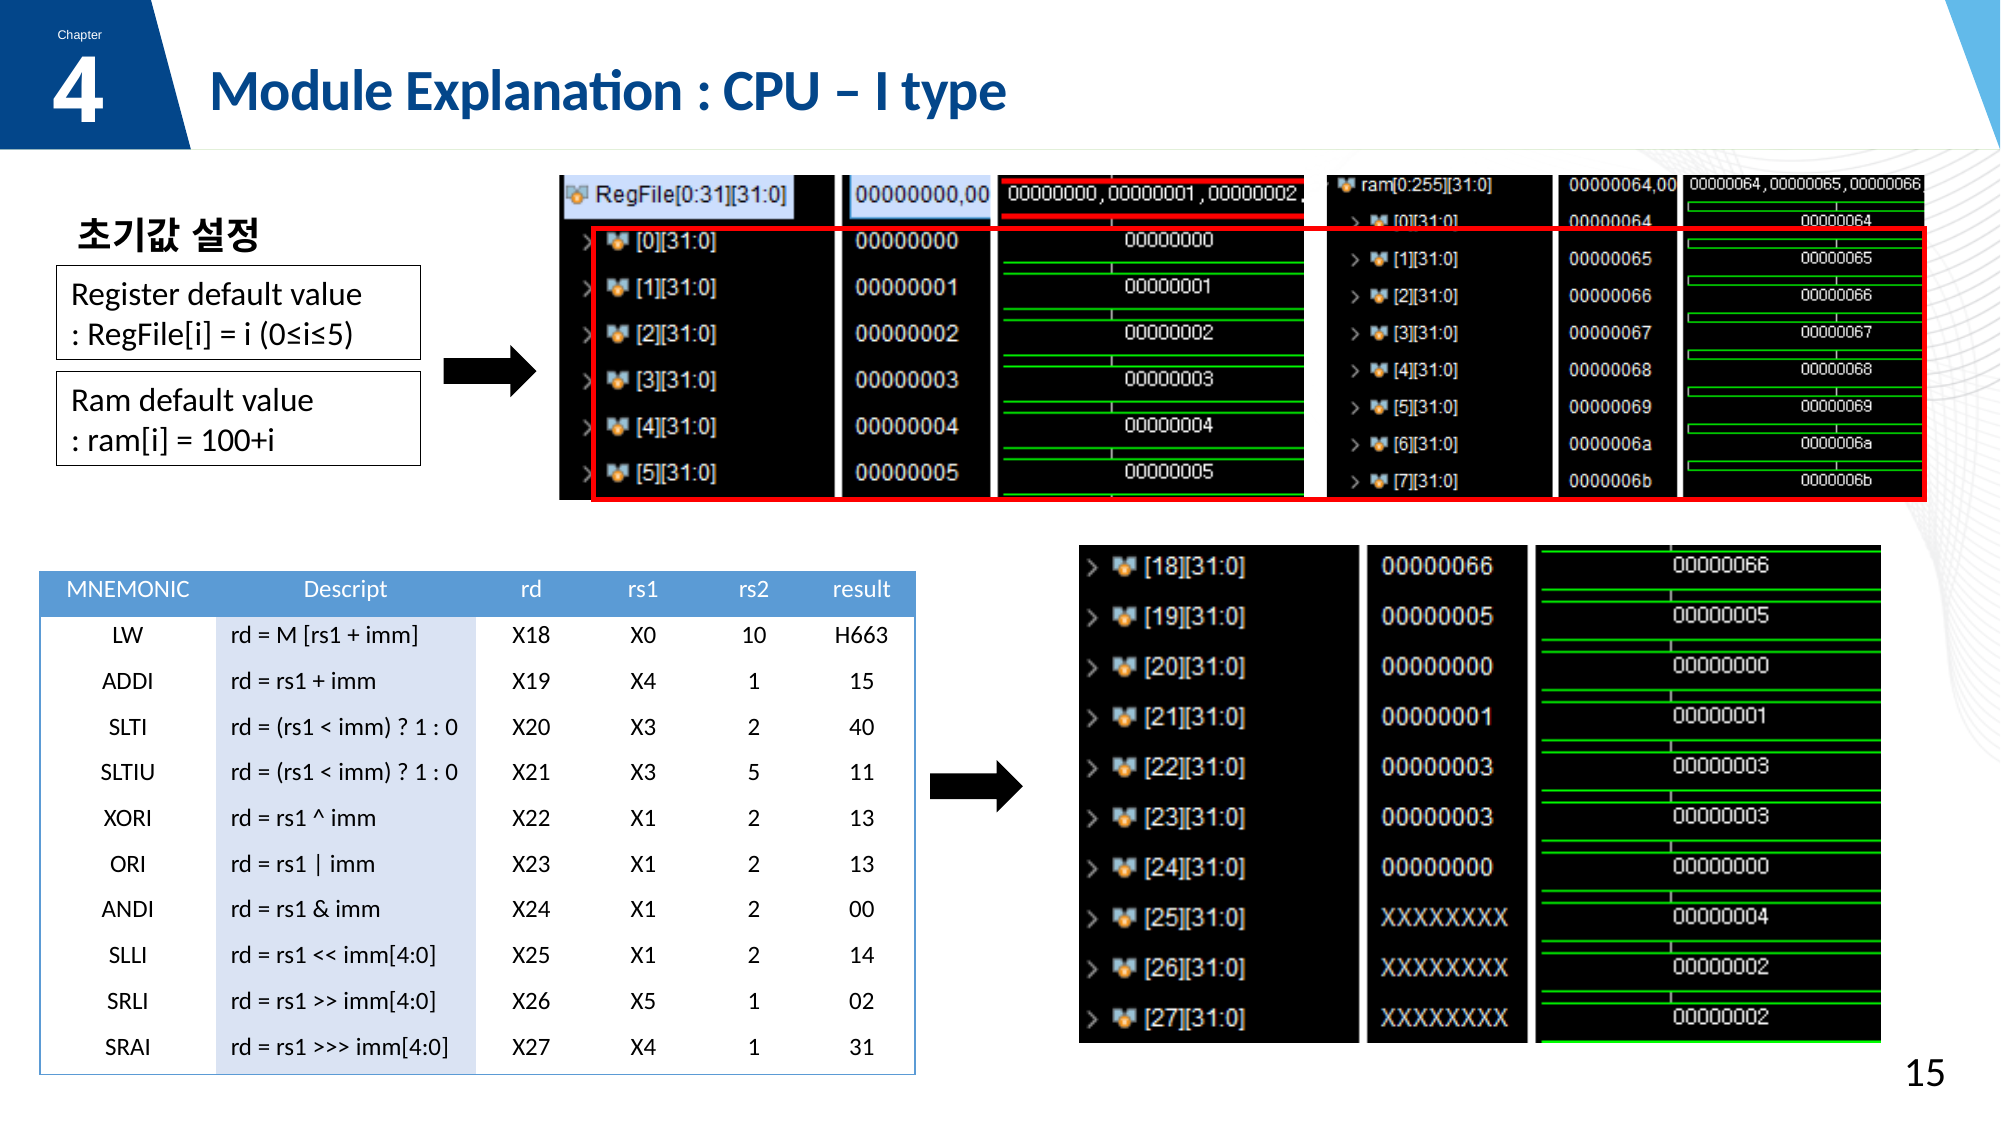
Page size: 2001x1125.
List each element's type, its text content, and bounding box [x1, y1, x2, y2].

table_cell X18 [476, 617, 588, 663]
text_box [1304, 227, 1326, 500]
text_box [443, 344, 537, 398]
table_cell SRAI [41, 1029, 216, 1074]
table_cell rd = (rs1 < imm) ? 1 : 0 [216, 709, 476, 754]
table_cell rd = (rs1 < imm) ? 1 : 0 [216, 754, 476, 800]
table_cell rd = rs1 >> imm[4:0] [216, 983, 476, 1029]
table_cell X19 [476, 663, 588, 709]
table_cell SLLI [41, 937, 216, 983]
table_cell SLTI [41, 709, 216, 754]
table_cell 02 [809, 983, 914, 1029]
table_cell rd = M [rs1 + imm] [216, 617, 476, 663]
table_cell H663 [809, 617, 914, 663]
table_cell LW [41, 617, 216, 663]
table_cell 13 [809, 846, 914, 892]
table_cell X4 [588, 1029, 699, 1074]
table_cell XORI [41, 800, 216, 846]
table_cell X1 [588, 937, 699, 983]
table_header result [809, 573, 914, 617]
table_cell SRLI [41, 983, 216, 1029]
table_cell SLTIU [41, 754, 216, 800]
picture [1326, 175, 1925, 500]
table_cell ORI [41, 846, 216, 892]
table_cell X1 [588, 892, 699, 937]
table_cell 2 [699, 800, 809, 846]
table_cell 13 [809, 800, 914, 846]
table_cell 31 [809, 1029, 914, 1074]
table_cell X25 [476, 937, 588, 983]
table_cell 11 [809, 754, 914, 800]
table_cell 2 [699, 709, 809, 754]
table_cell ANDI [41, 892, 216, 937]
table_cell 00 [809, 892, 914, 937]
table_cell 2 [699, 892, 809, 937]
table_cell 2 [699, 937, 809, 983]
table_cell 1 [699, 983, 809, 1029]
picture [1079, 545, 1881, 1043]
table_cell 40 [809, 709, 914, 754]
table_cell rd = rs1 | imm [216, 846, 476, 892]
table_cell 15 [809, 663, 914, 709]
text_box Register default value : RegFile[i] = i (0≤i≤5) [56, 265, 421, 360]
text_box [930, 760, 1023, 813]
table_cell rd = rs1 ^ imm [216, 800, 476, 846]
table_cell X22 [476, 800, 588, 846]
text_box 4 [22, 23, 135, 149]
table_cell 5 [699, 754, 809, 800]
table_cell X3 [588, 709, 699, 754]
table_cell X5 [588, 983, 699, 1029]
table_header rs2 [699, 573, 809, 617]
table_cell rd = rs1 >>> imm[4:0] [216, 1029, 476, 1074]
table_cell X1 [588, 846, 699, 892]
table_cell X4 [588, 663, 699, 709]
table_header rd [476, 573, 588, 617]
slide_number 15 [1511, 1040, 1962, 1101]
table_cell X26 [476, 983, 588, 1029]
table_header MNEMONIC [41, 573, 216, 617]
table_cell ADDI [41, 663, 216, 709]
text_box 초기값 설정 [63, 204, 287, 265]
table_cell X1 [588, 800, 699, 846]
table_cell X3 [588, 754, 699, 800]
table_cell 1 [699, 1029, 809, 1074]
table_cell X23 [476, 846, 588, 892]
table_cell 14 [809, 937, 914, 983]
table_cell 1 [699, 663, 809, 709]
table_cell 10 [699, 617, 809, 663]
table_cell rd = rs1 + imm [216, 663, 476, 709]
picture [559, 175, 1304, 500]
table_cell X20 [476, 709, 588, 754]
text_box Ram default value : ram[i] = 100+i [56, 371, 421, 466]
table_header rs1 [588, 573, 699, 617]
table_cell 2 [699, 846, 809, 892]
title Module Explanation : CPU – I type [194, 45, 1715, 138]
table_header Descript [216, 573, 476, 617]
table_cell X24 [476, 892, 588, 937]
table_cell rd = rs1 & imm [216, 892, 476, 937]
table_cell X27 [476, 1029, 588, 1074]
table_cell X21 [476, 754, 588, 800]
table_cell X0 [588, 617, 699, 663]
table_cell rd = rs1 << imm[4:0] [216, 937, 476, 983]
